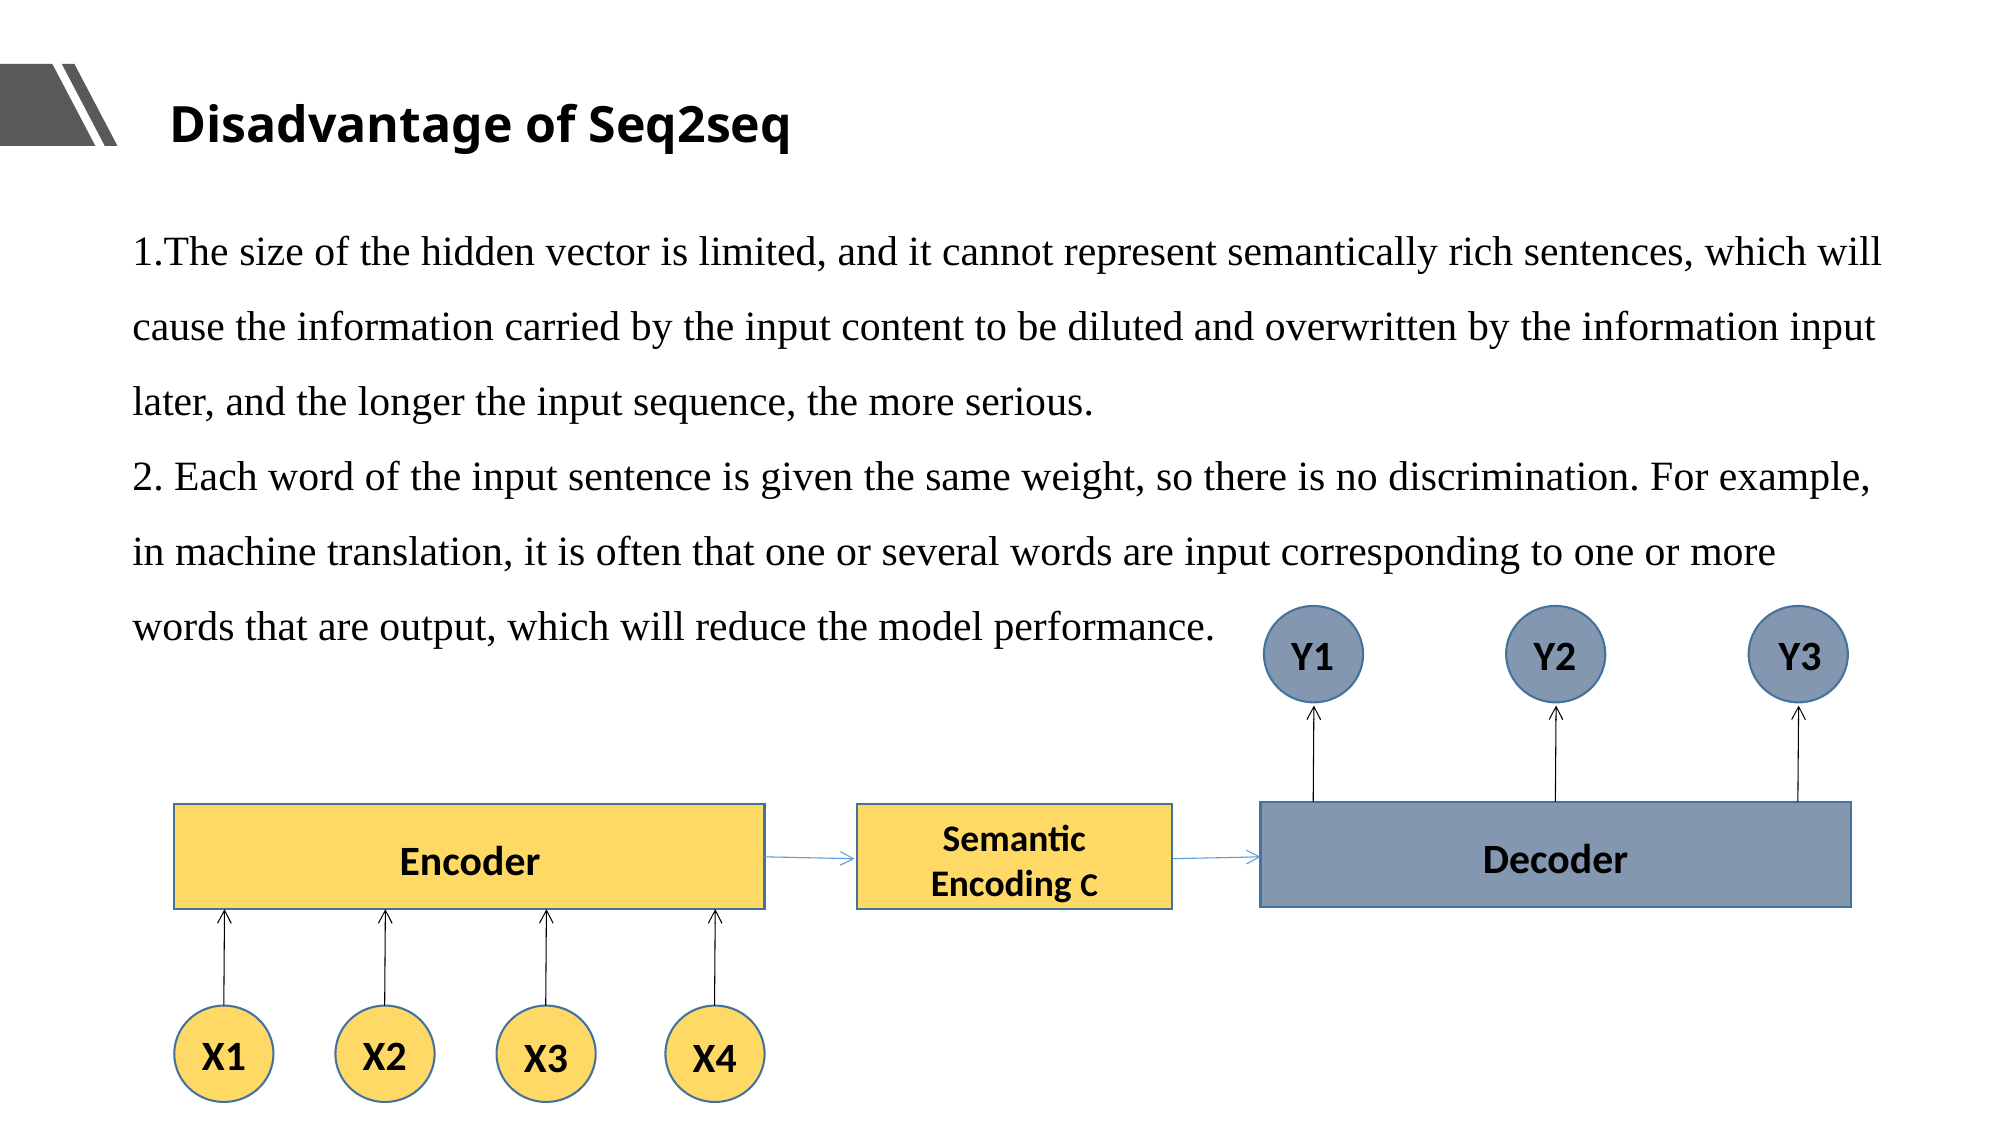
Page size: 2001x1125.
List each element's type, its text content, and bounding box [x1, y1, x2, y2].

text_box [0, 63, 118, 146]
text_box 1.The size of the hidden vector is limited, and it cannot represent semantically rich sentences, which will cause the information carried by the input content to be diluted and overwritten by the information input later, and the longer the input sequence, the more serious. 2. Each word of the input sentence is given the same weight, so there is no discrimination. For example, in machine translation, it is often that one or several words are input corresponding to one or more words that are output, which will reduce the model performance. [117, 191, 1904, 656]
text_box Disadvantage of Seq2seq [154, 85, 808, 161]
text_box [174, 605, 1851, 1102]
